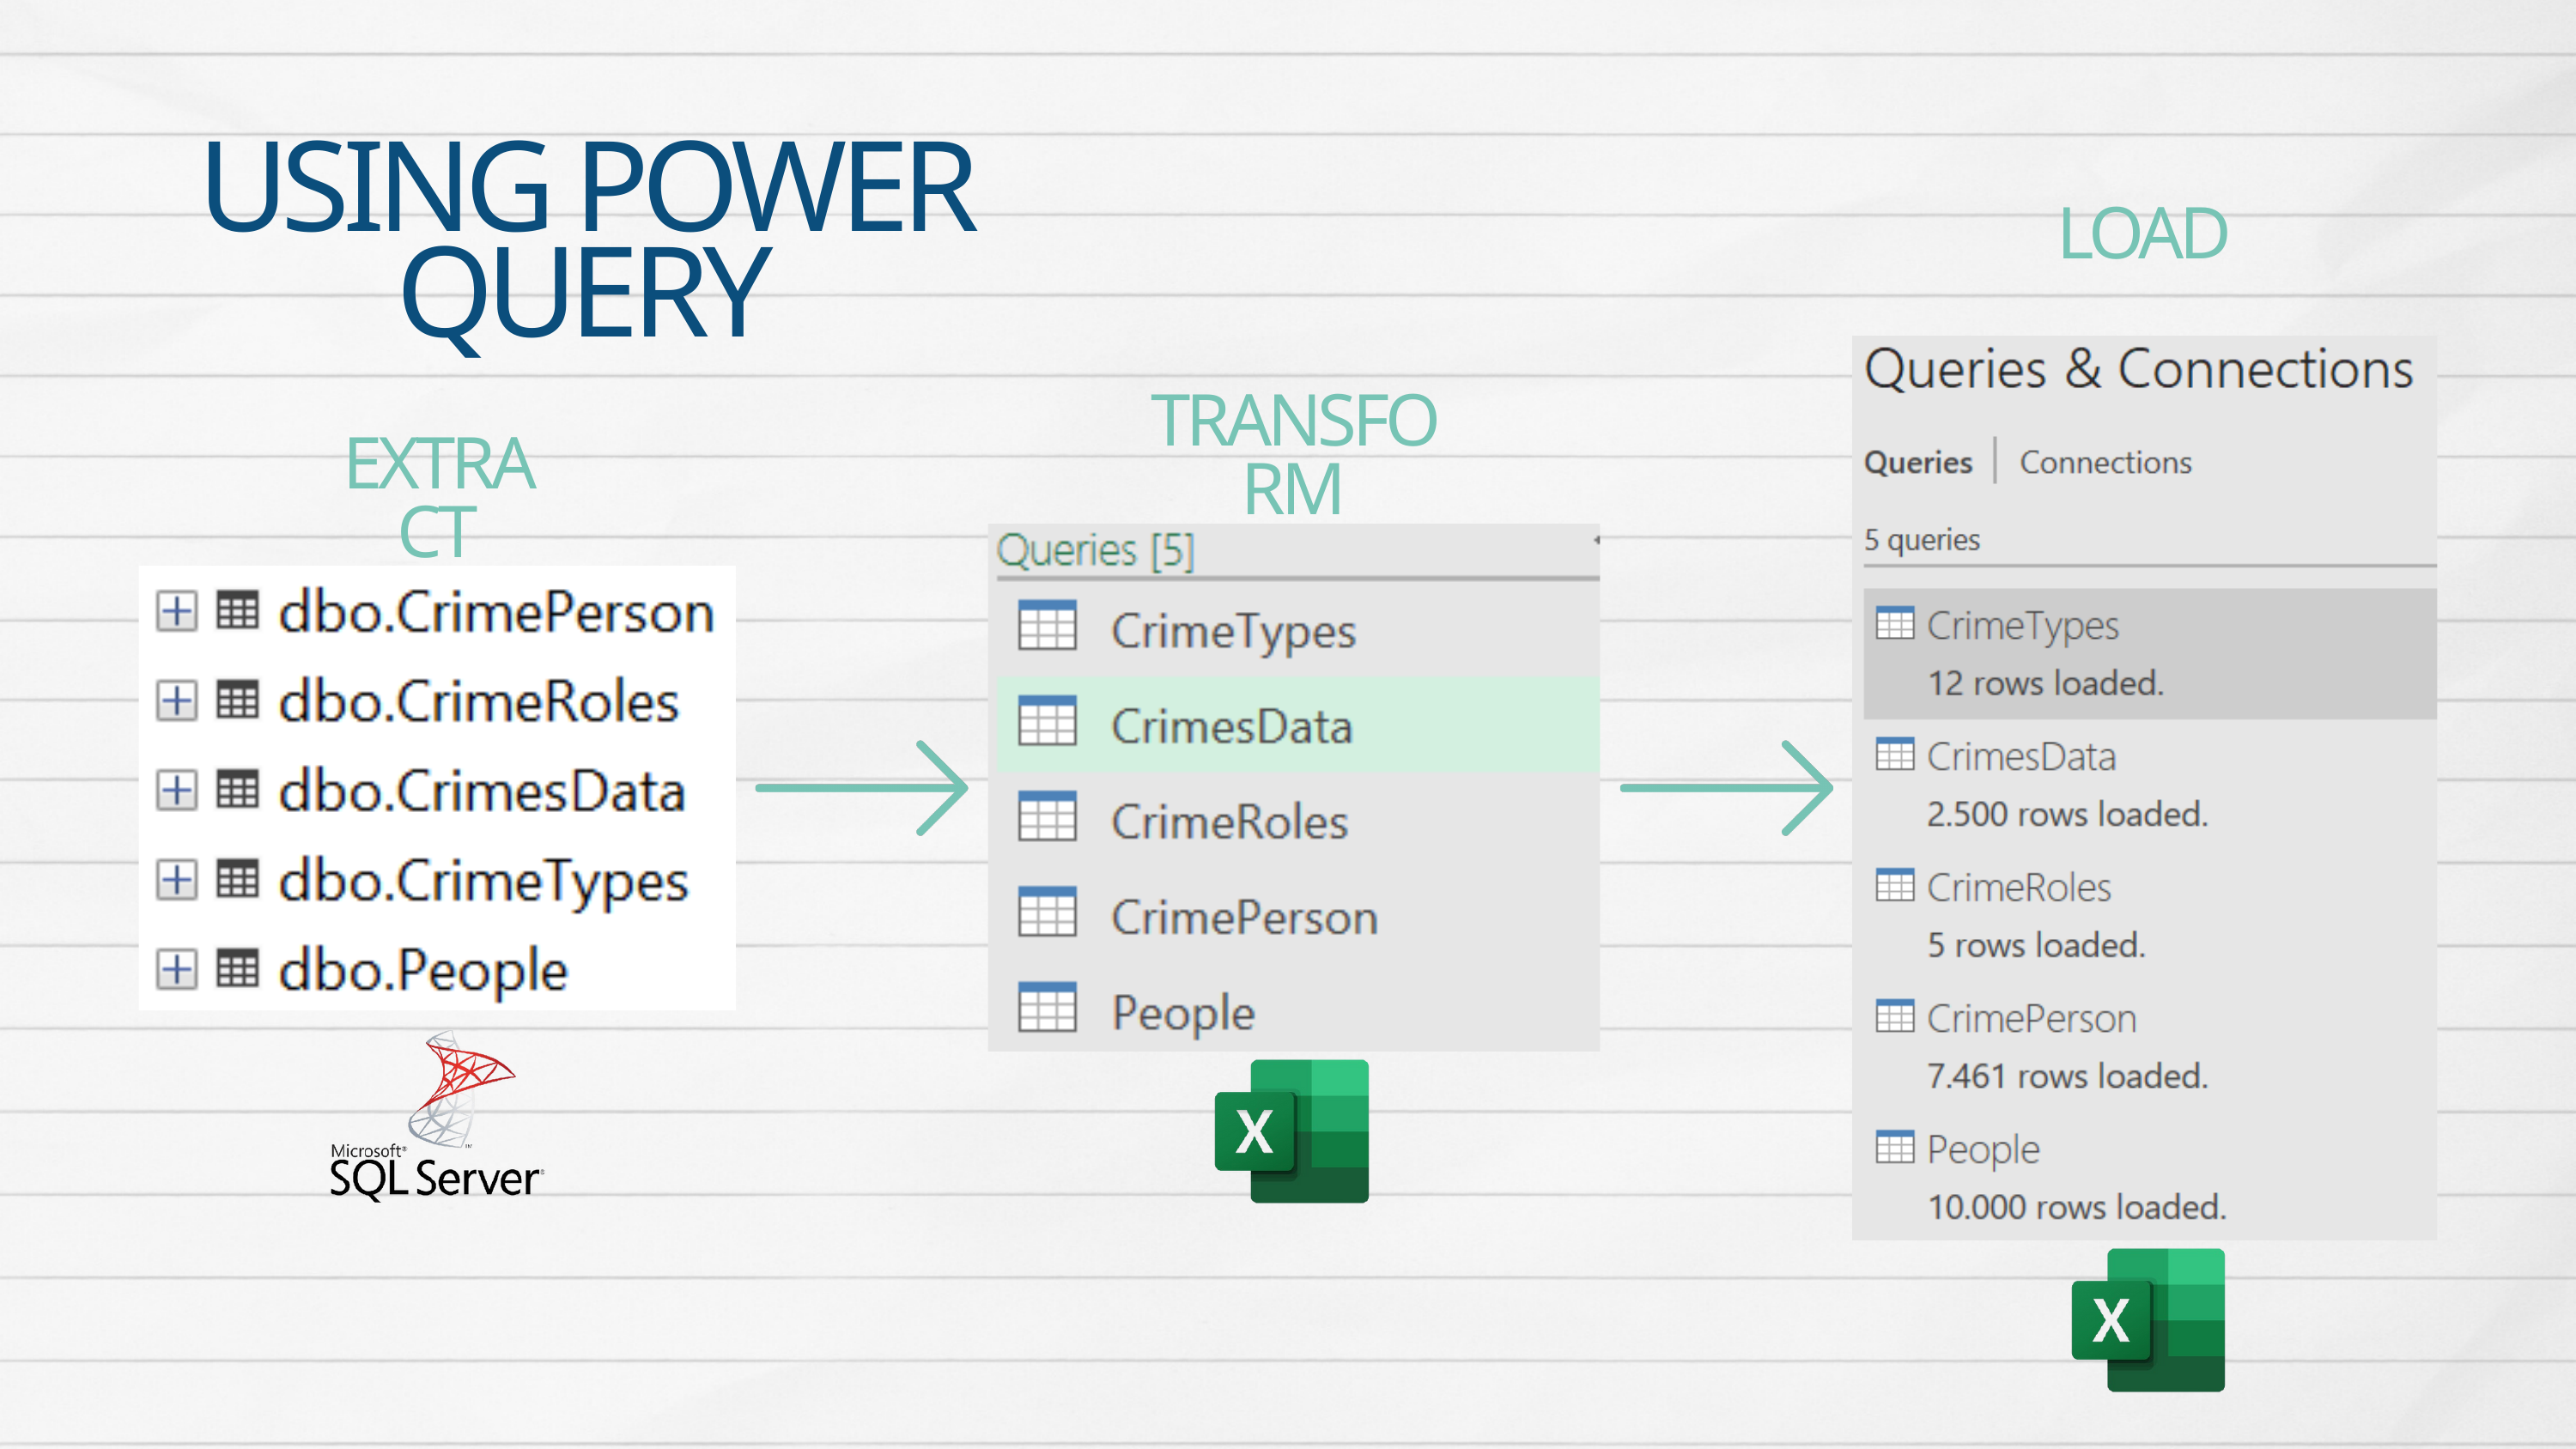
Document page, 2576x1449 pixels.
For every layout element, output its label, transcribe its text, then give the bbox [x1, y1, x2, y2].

text_box [1852, 336, 2438, 1240]
text_box [138, 566, 736, 1010]
text_box [755, 740, 969, 836]
text_box [1206, 1051, 1370, 1216]
text_box [987, 524, 1601, 1052]
text_box [0, 0, 2576, 1449]
text_box LOAD [1990, 204, 2299, 274]
text_box EXTRACT [323, 434, 552, 573]
text_box USING POWER QUERY [138, 151, 1031, 362]
text_box [298, 1009, 586, 1224]
text_box TRANSFORM [1139, 391, 1449, 530]
text_box [1619, 740, 1834, 836]
text_box [2063, 1240, 2227, 1404]
